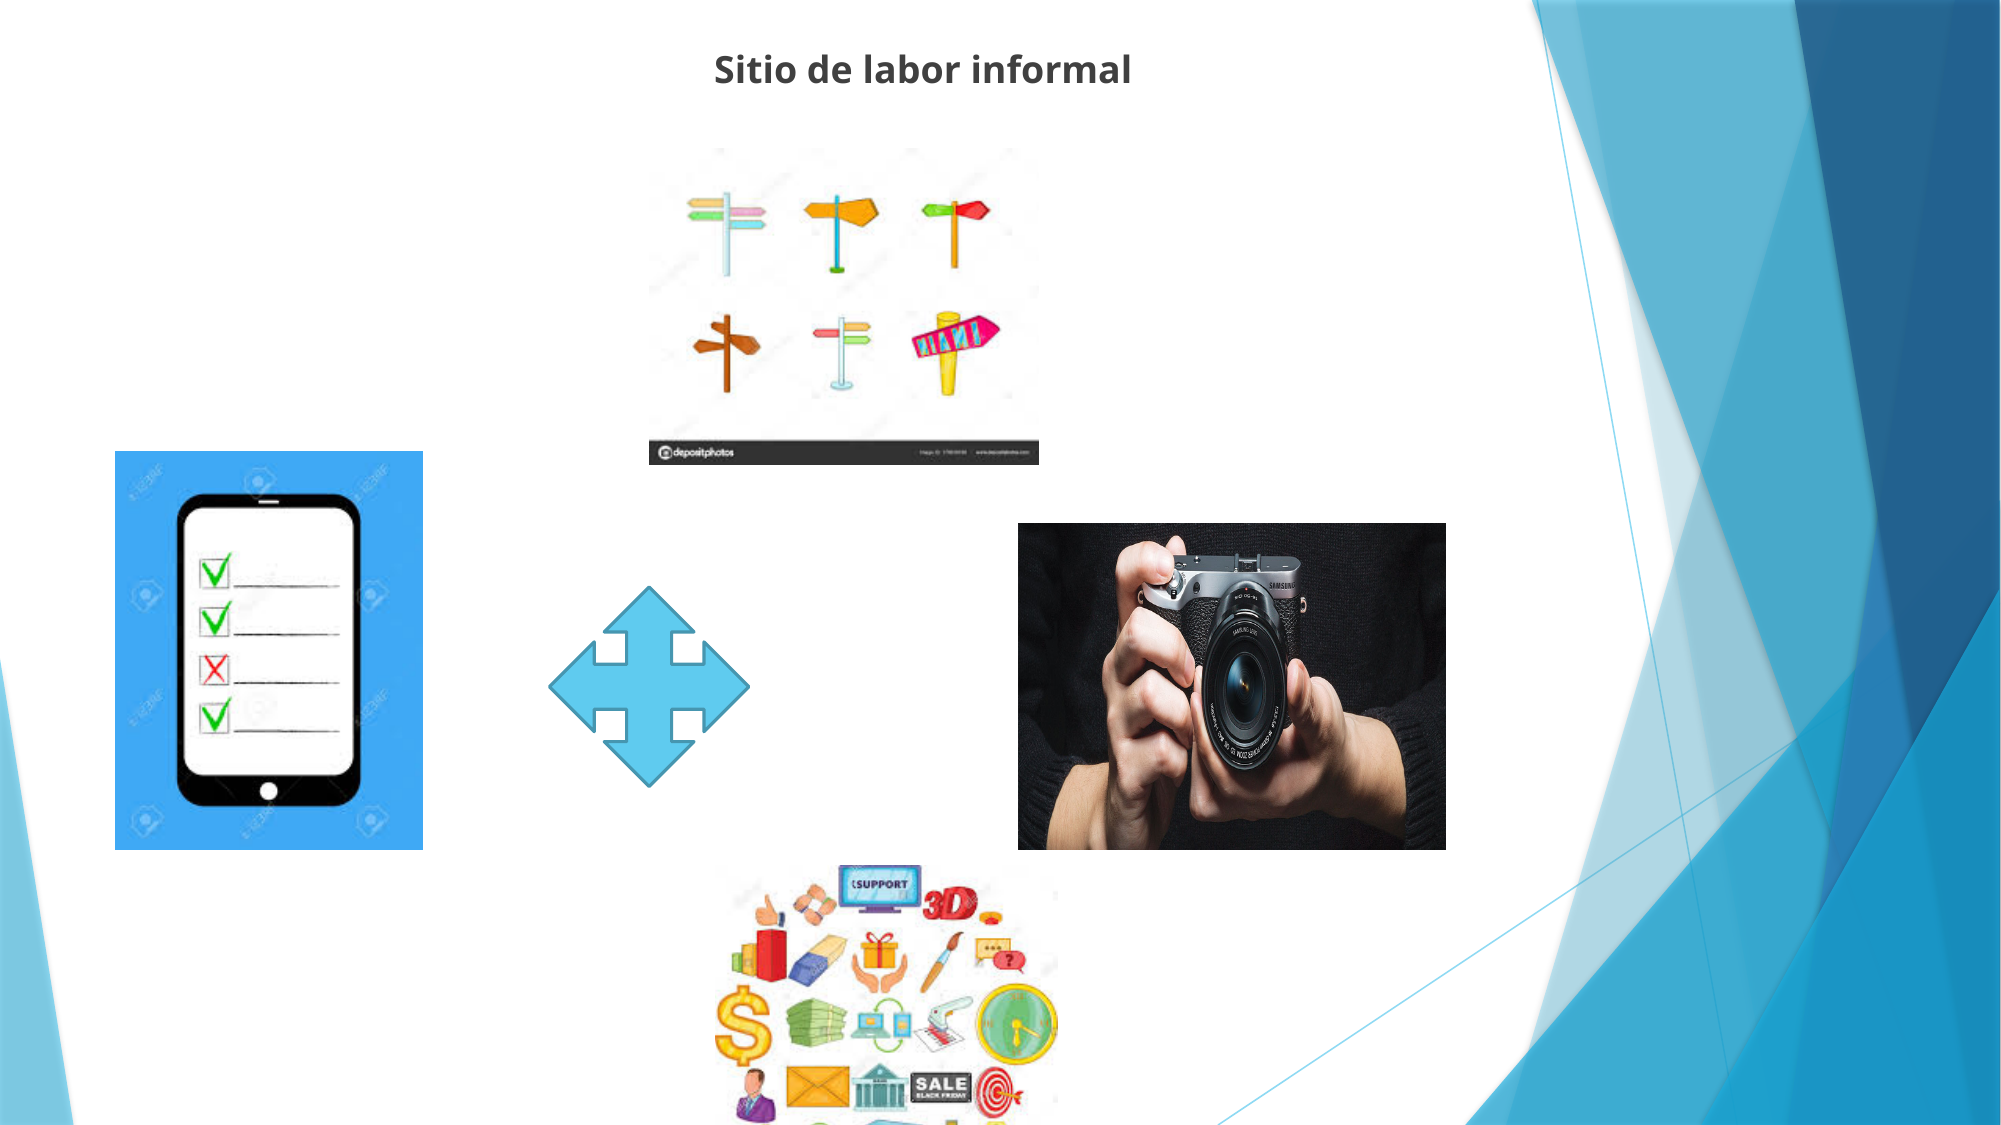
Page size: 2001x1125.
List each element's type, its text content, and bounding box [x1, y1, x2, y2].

text_box [548, 585, 750, 788]
text_box Sitio de labor informal [226, 38, 1621, 133]
picture [1018, 523, 1446, 851]
picture [114, 450, 424, 851]
picture [648, 148, 1039, 466]
picture [714, 865, 1058, 1125]
